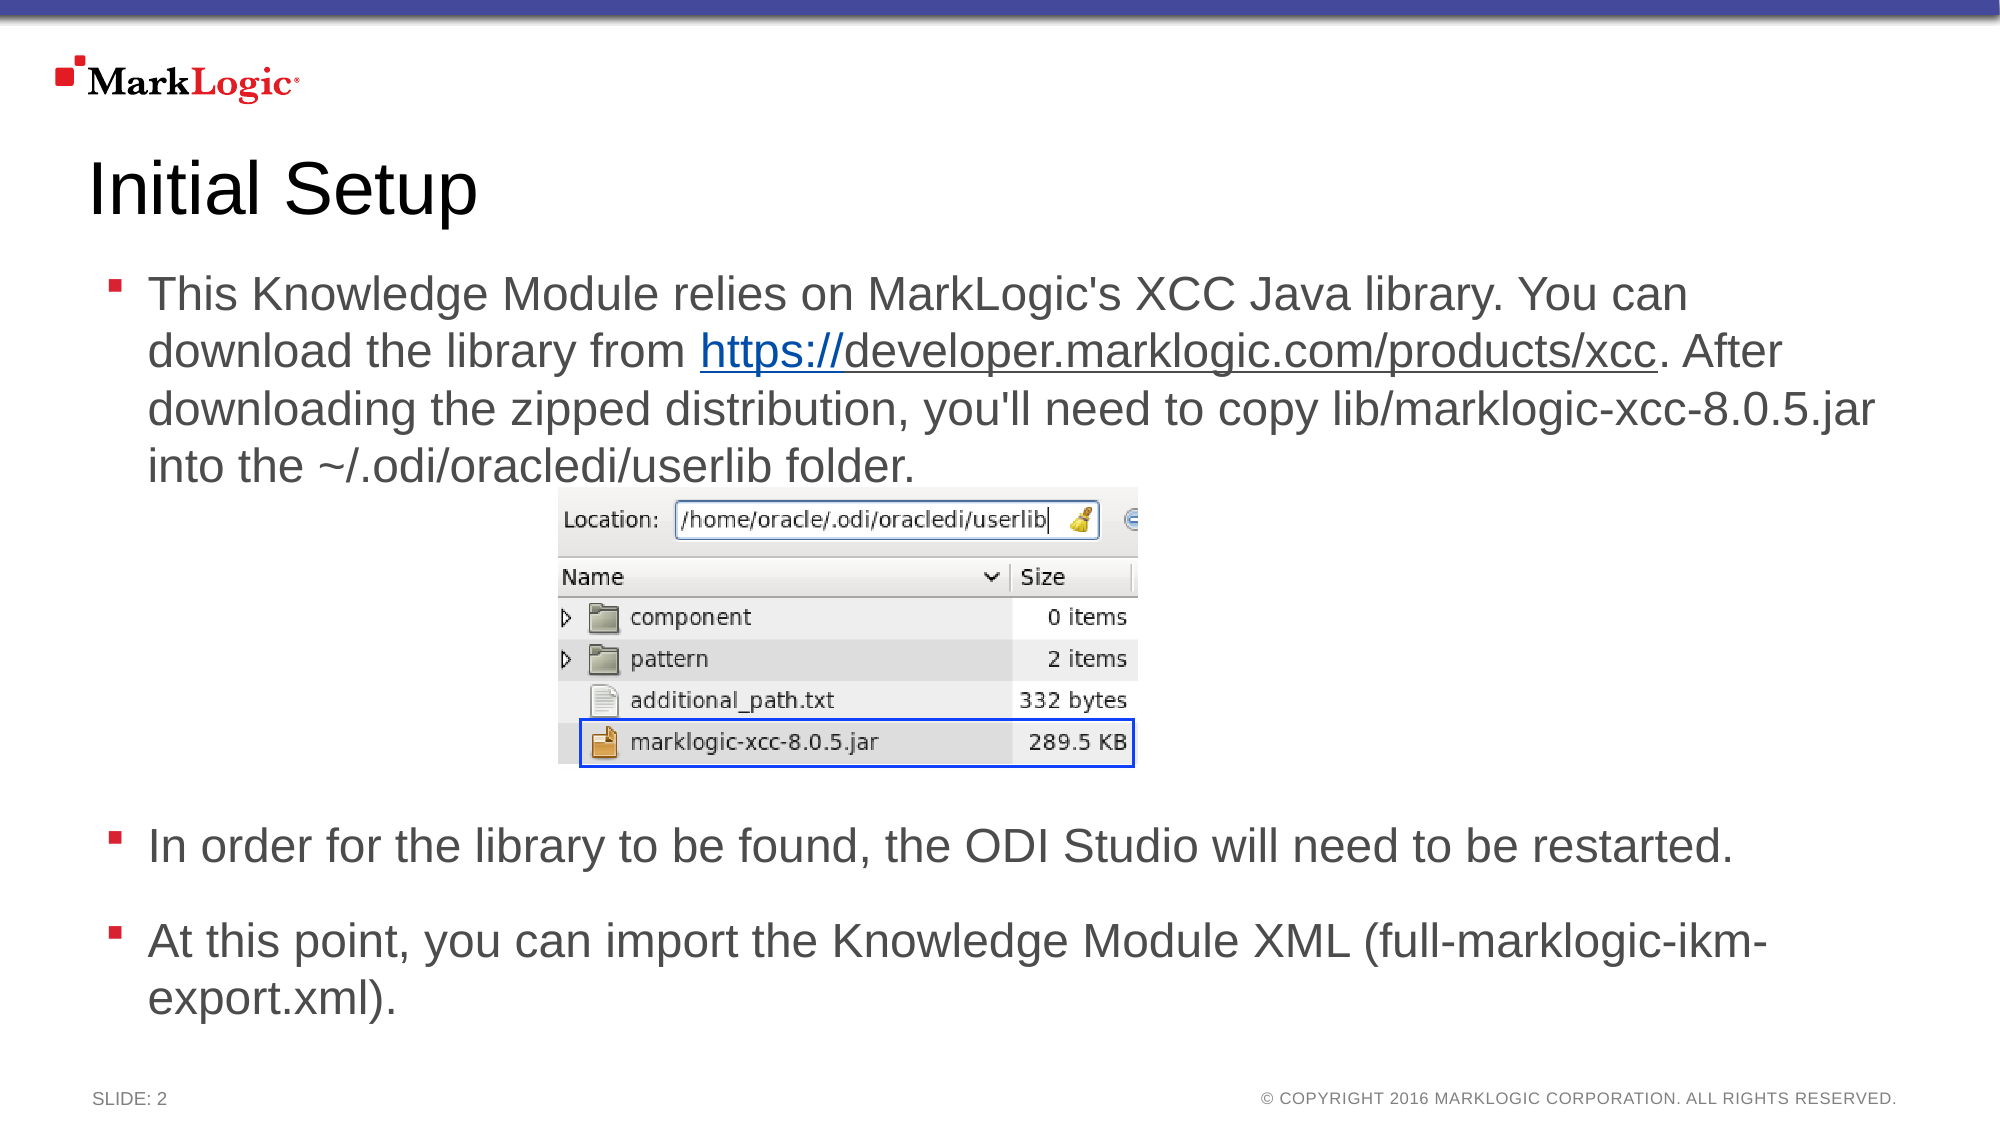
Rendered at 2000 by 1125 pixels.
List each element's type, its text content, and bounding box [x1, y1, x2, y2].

title Initial Setup [87, 145, 1907, 242]
picture [557, 487, 1138, 772]
list This Knowledge Module relies on MarkLogic's XCC Java library. You can download the library from https://developer.marklogic.com/products/xcc. After downloading the zipped distribution, you'll need to copy lib/marklogic-xcc-8.0.5.jar into the ~/.odi/oracledi/userlib folder. In order for the library to be found, the ODI Studio will need to be restarted. At this point, you can import the Knowledge Module XML (full-marklogic-ikm-export.xml). [87, 262, 1907, 1042]
